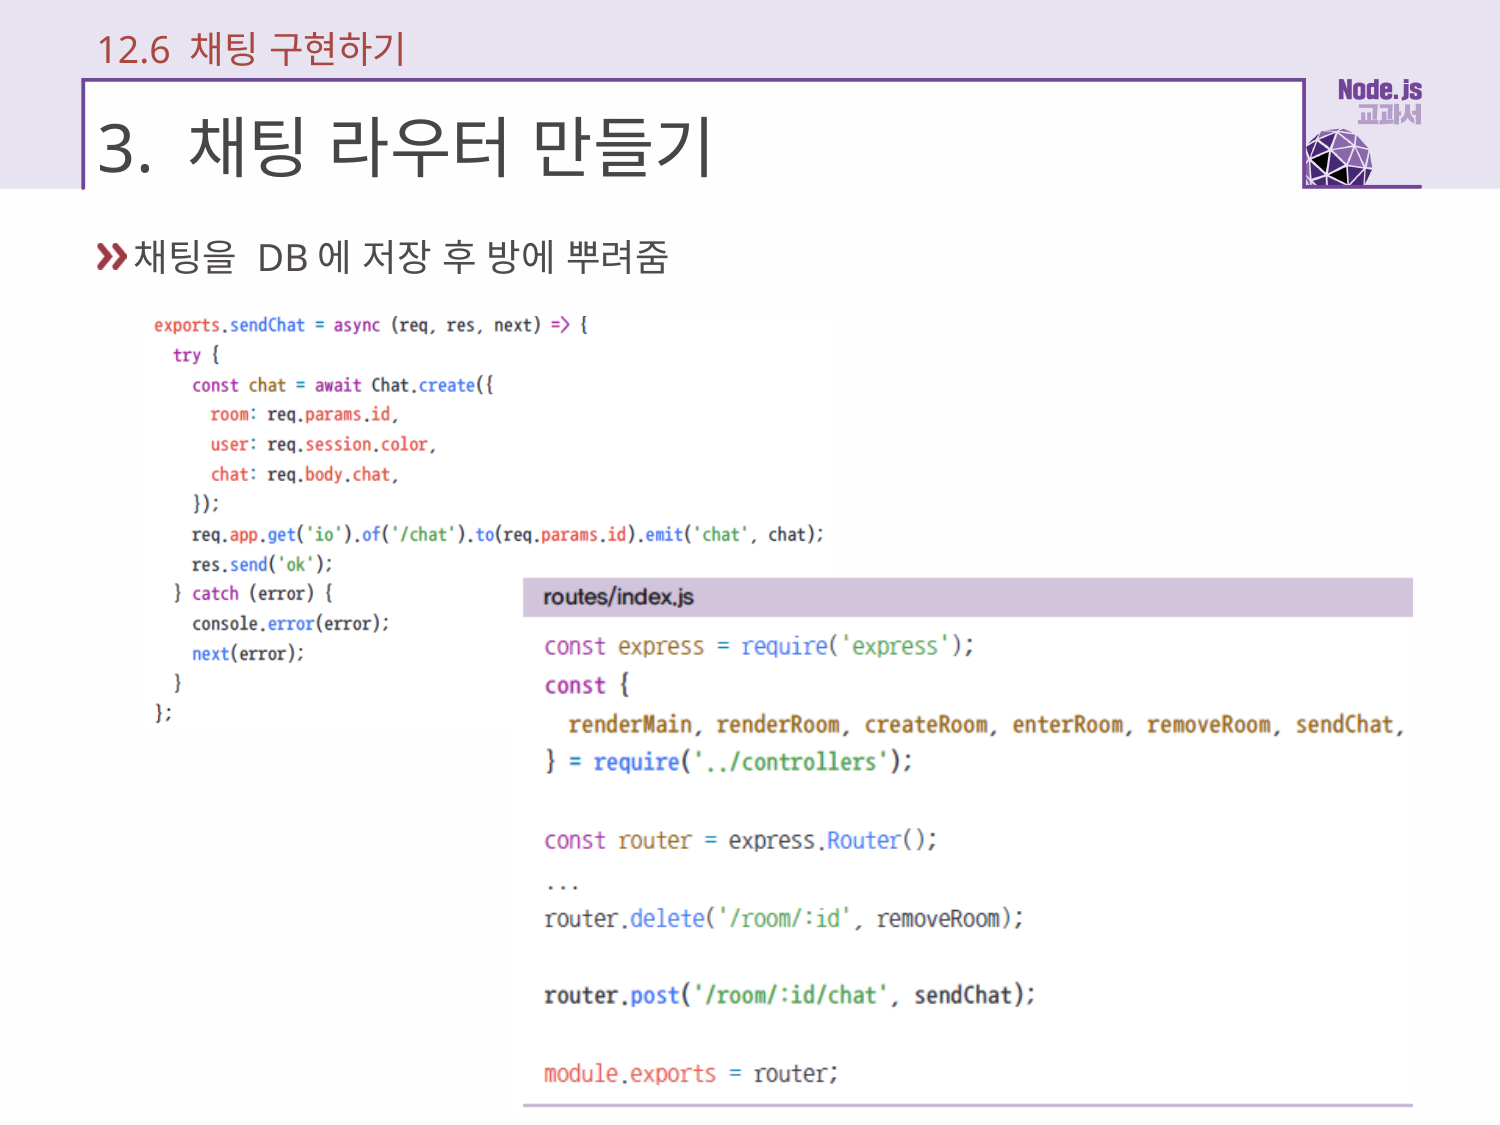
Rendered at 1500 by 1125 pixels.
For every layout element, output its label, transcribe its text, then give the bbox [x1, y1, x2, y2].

list 채팅을 DB에 저장 후 방에 뿌려줌 [81, 222, 1431, 1125]
title 3. 채팅 라우터 만들기 [82, 61, 1413, 193]
picture [96, 243, 127, 270]
picture [144, 316, 1413, 1112]
picture [0, 0, 1500, 1125]
text_box 12.6 채팅 구현하기 [81, 14, 807, 62]
